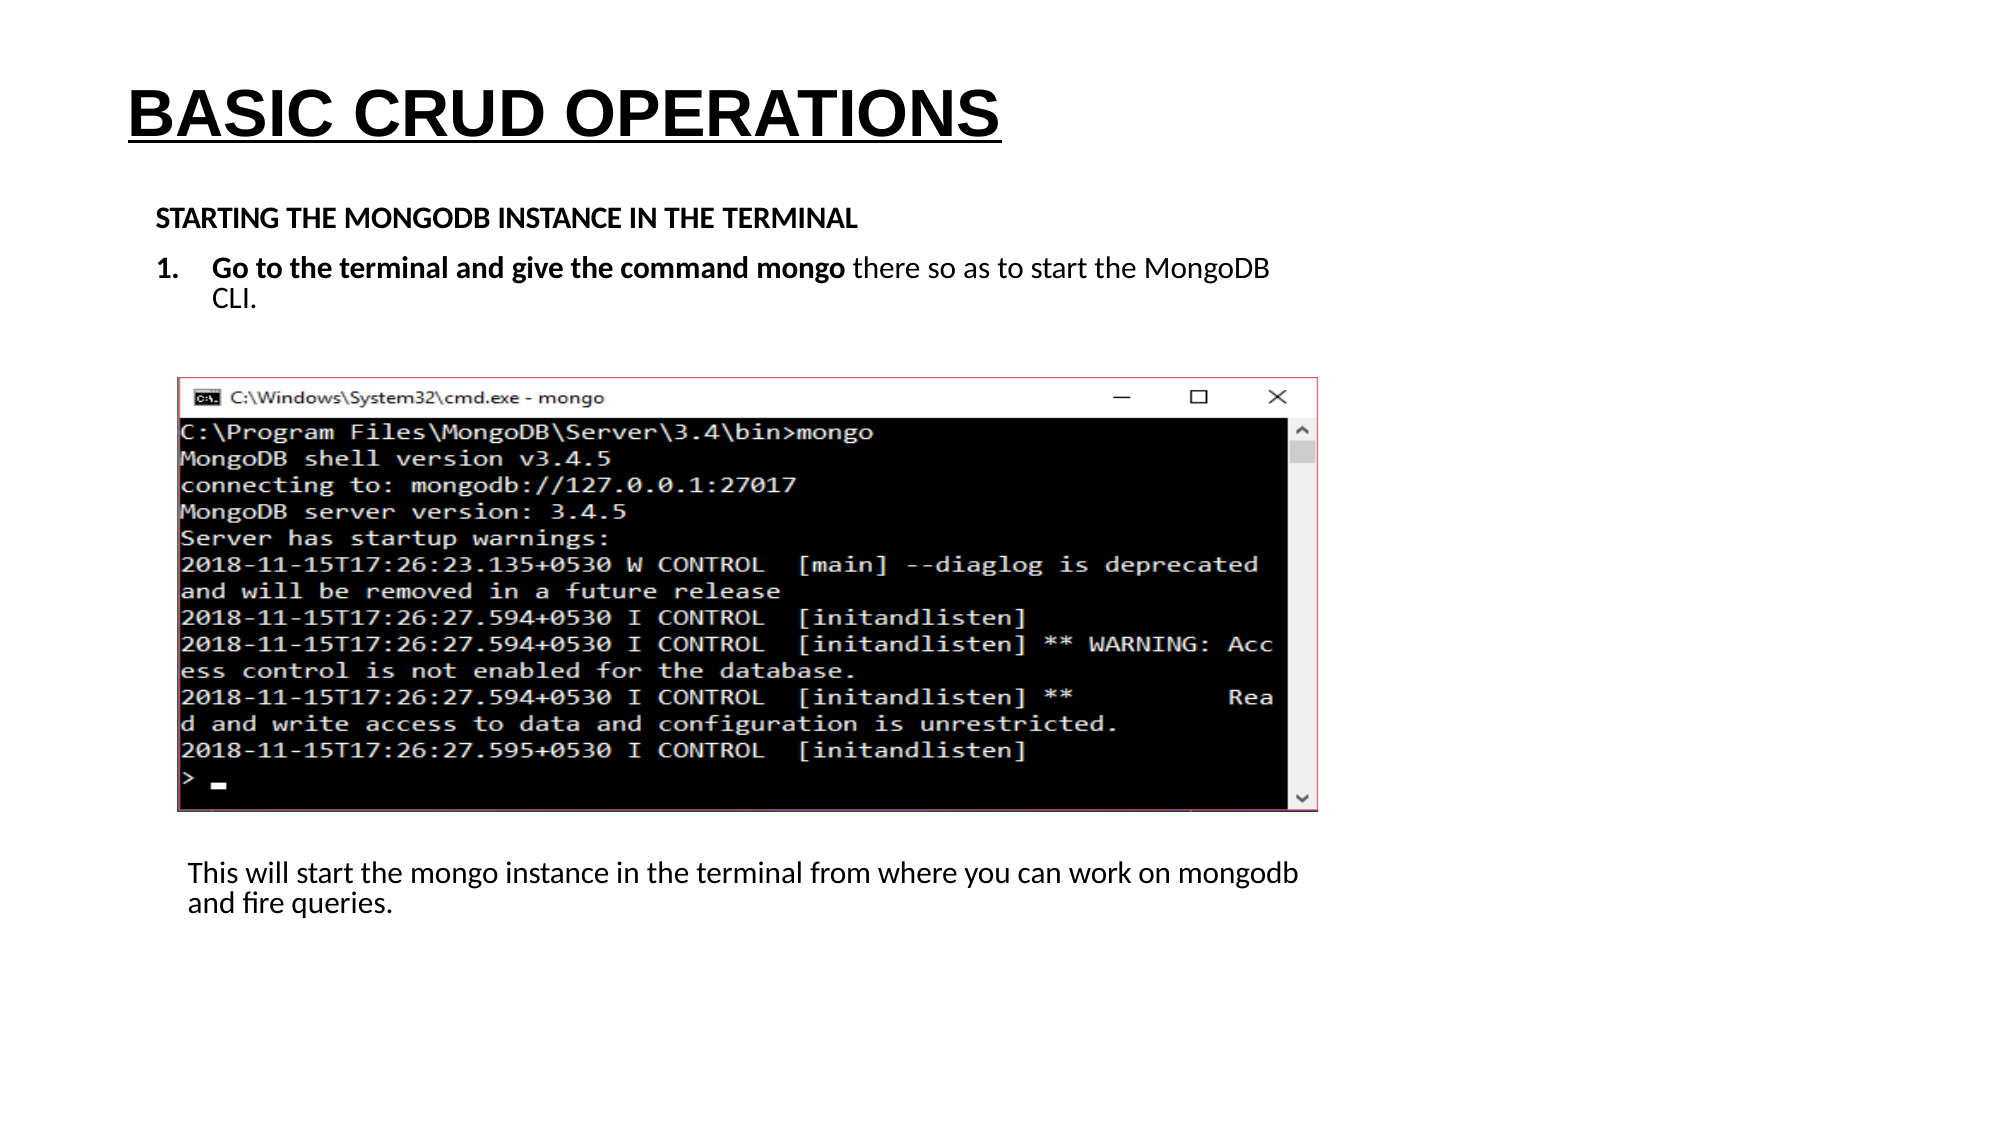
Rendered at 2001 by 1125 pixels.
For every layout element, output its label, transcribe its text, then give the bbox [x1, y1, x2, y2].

text_box STARTING THE MONGODB INSTANCE IN THE TERMINAL 1. Go to the terminal and give the command mongo there so as to start the MongoDB CLI. [153, 181, 1326, 315]
text_box BASIC CRUD OPERATIONS [125, 67, 1340, 182]
text_box [177, 377, 1319, 812]
text_box This will start the mongo instance in the terminal from where you can work on mongodb and fire queries. [138, 850, 1311, 971]
